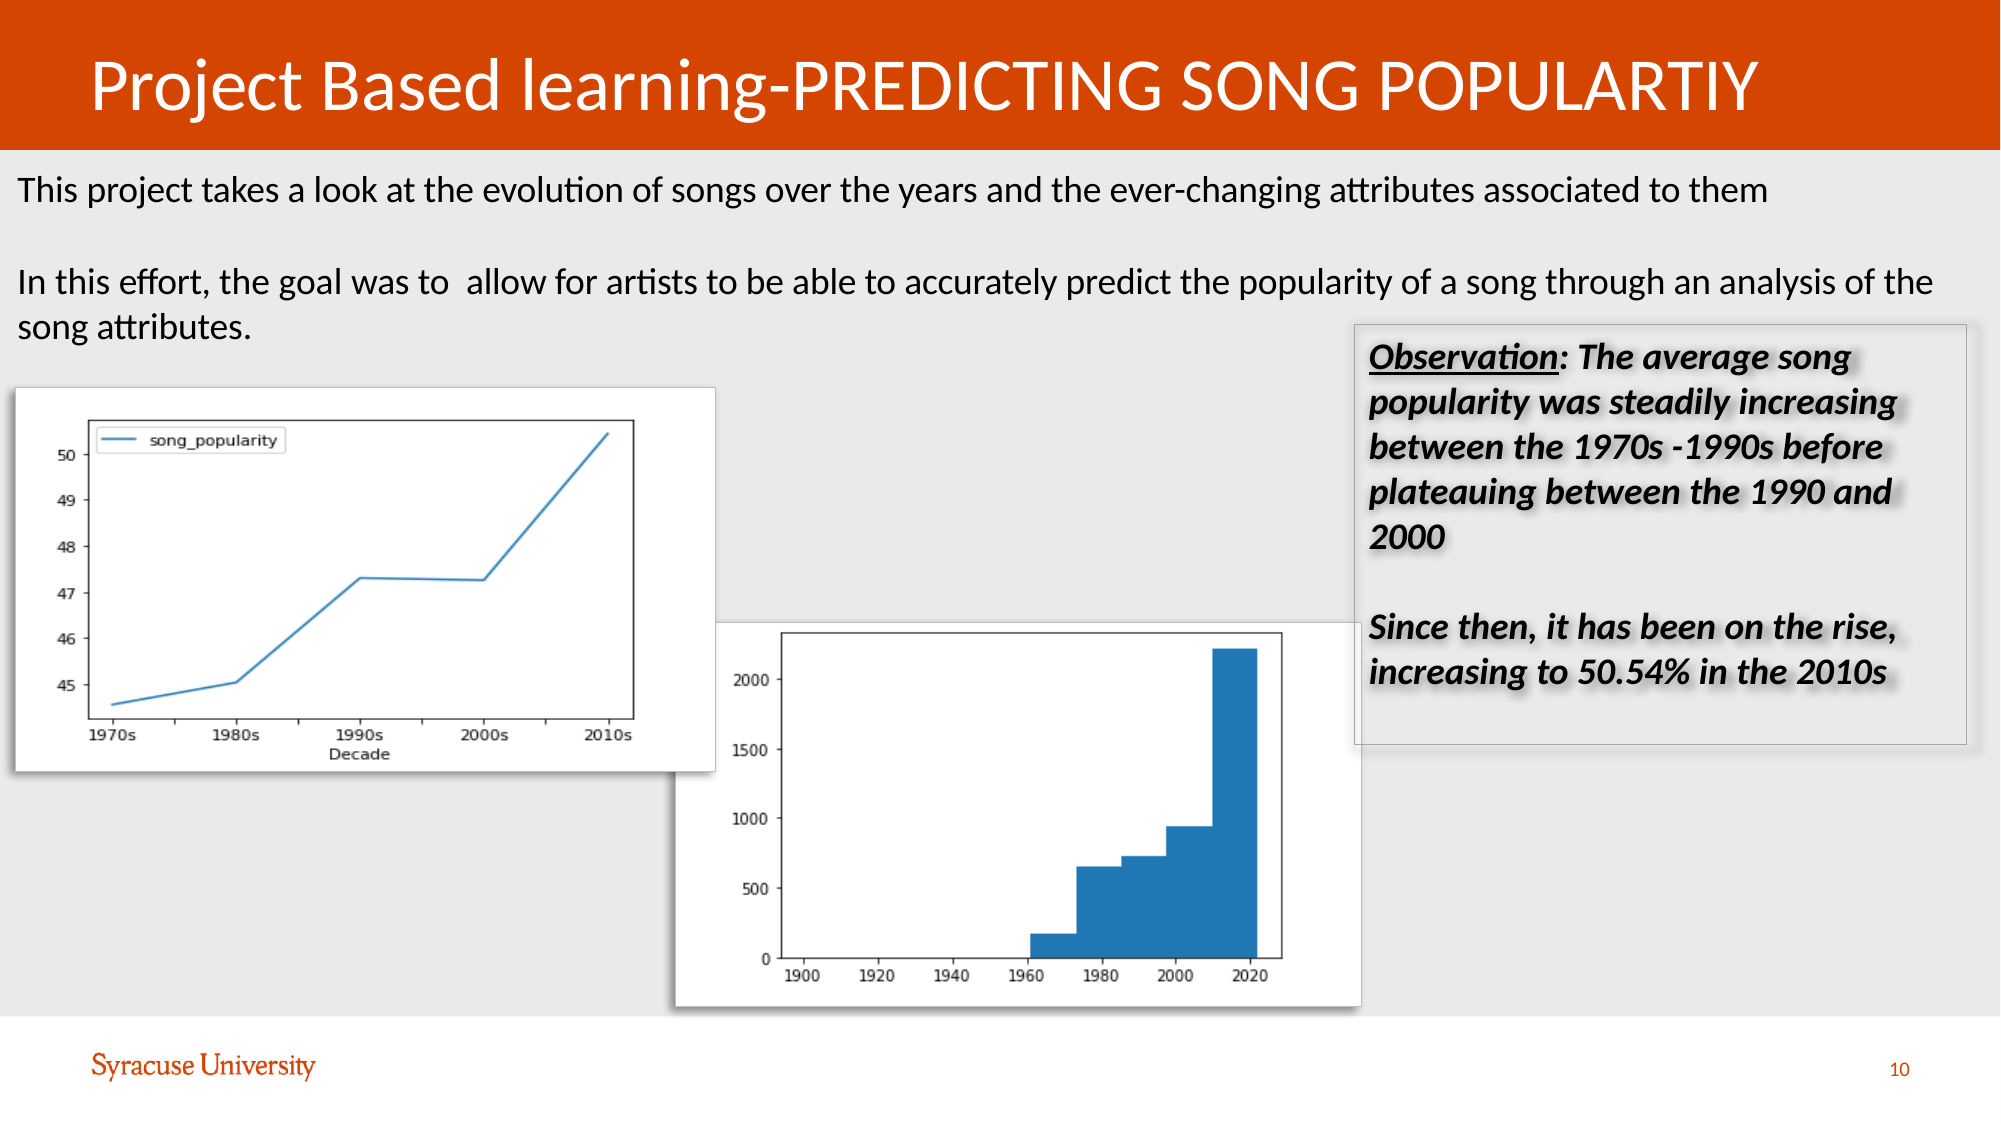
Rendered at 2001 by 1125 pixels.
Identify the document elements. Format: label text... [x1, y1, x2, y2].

picture [15, 387, 1362, 1007]
text_box 10 [1887, 1053, 1913, 1081]
picture [91, 1052, 316, 1082]
text_box Observation: The average song popularity was steadily increasing between the 1970s -1990s before plateauing between the 1990 and 2000 Since then, it has been on the rise, increasing to 50.54% in the 2010s [1354, 324, 1967, 745]
title Project Based learning-PREDICTING SONG POPULARTIY [87, 33, 1794, 162]
text_box This project takes a look at the evolution of songs over the years and the ever-changing attributes associated to them In this effort, the goal was to allow for artists to be able to accurately predict the popularity of a song through an analysis of the song attributes. [15, 162, 1996, 397]
